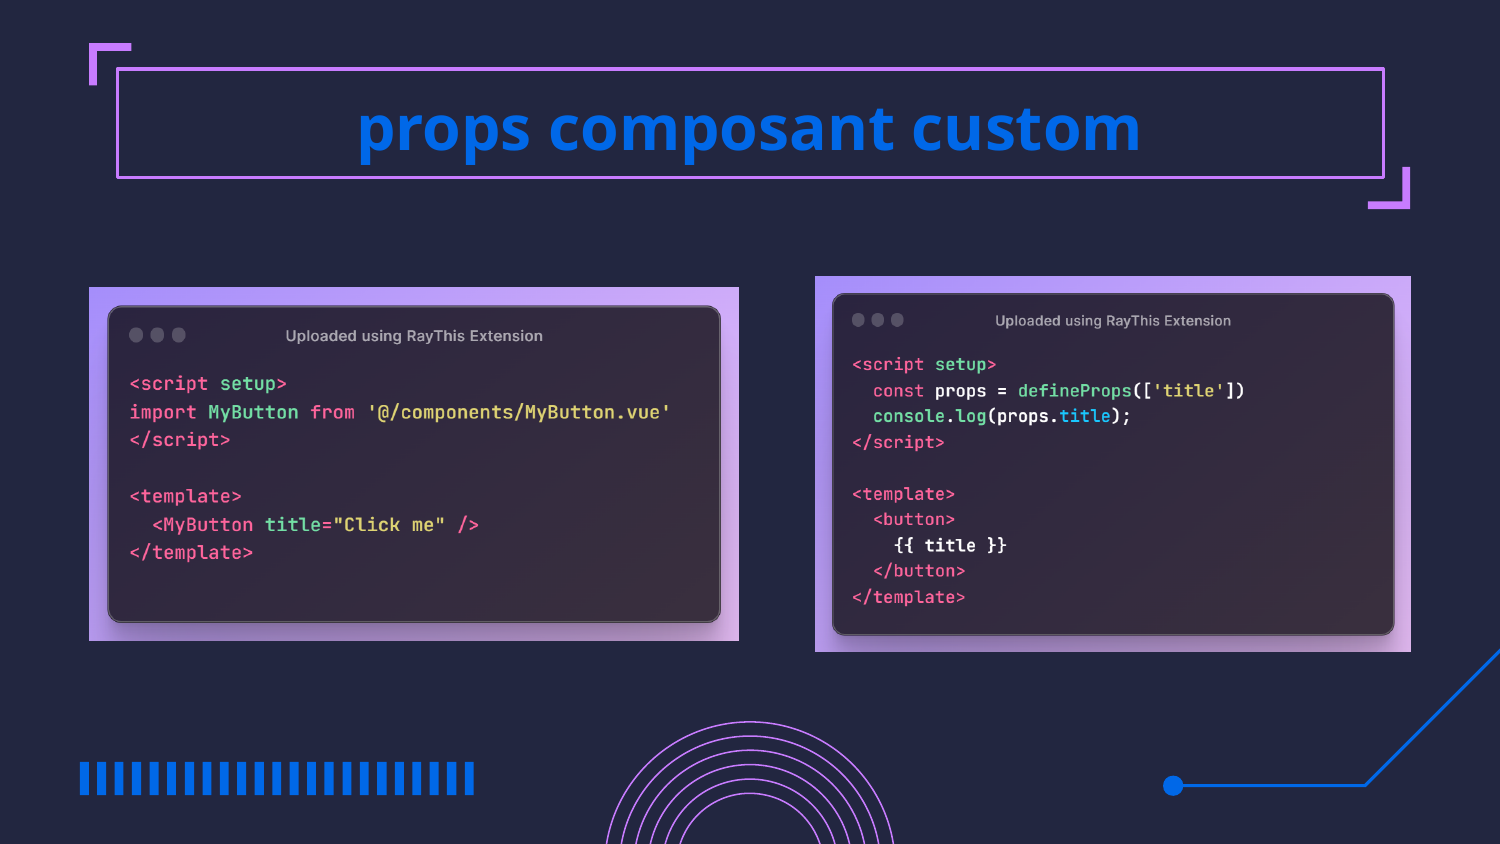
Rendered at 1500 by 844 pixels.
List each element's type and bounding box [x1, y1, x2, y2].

picture [89, 287, 739, 642]
text_box [88, 42, 1411, 210]
picture [815, 276, 1411, 653]
